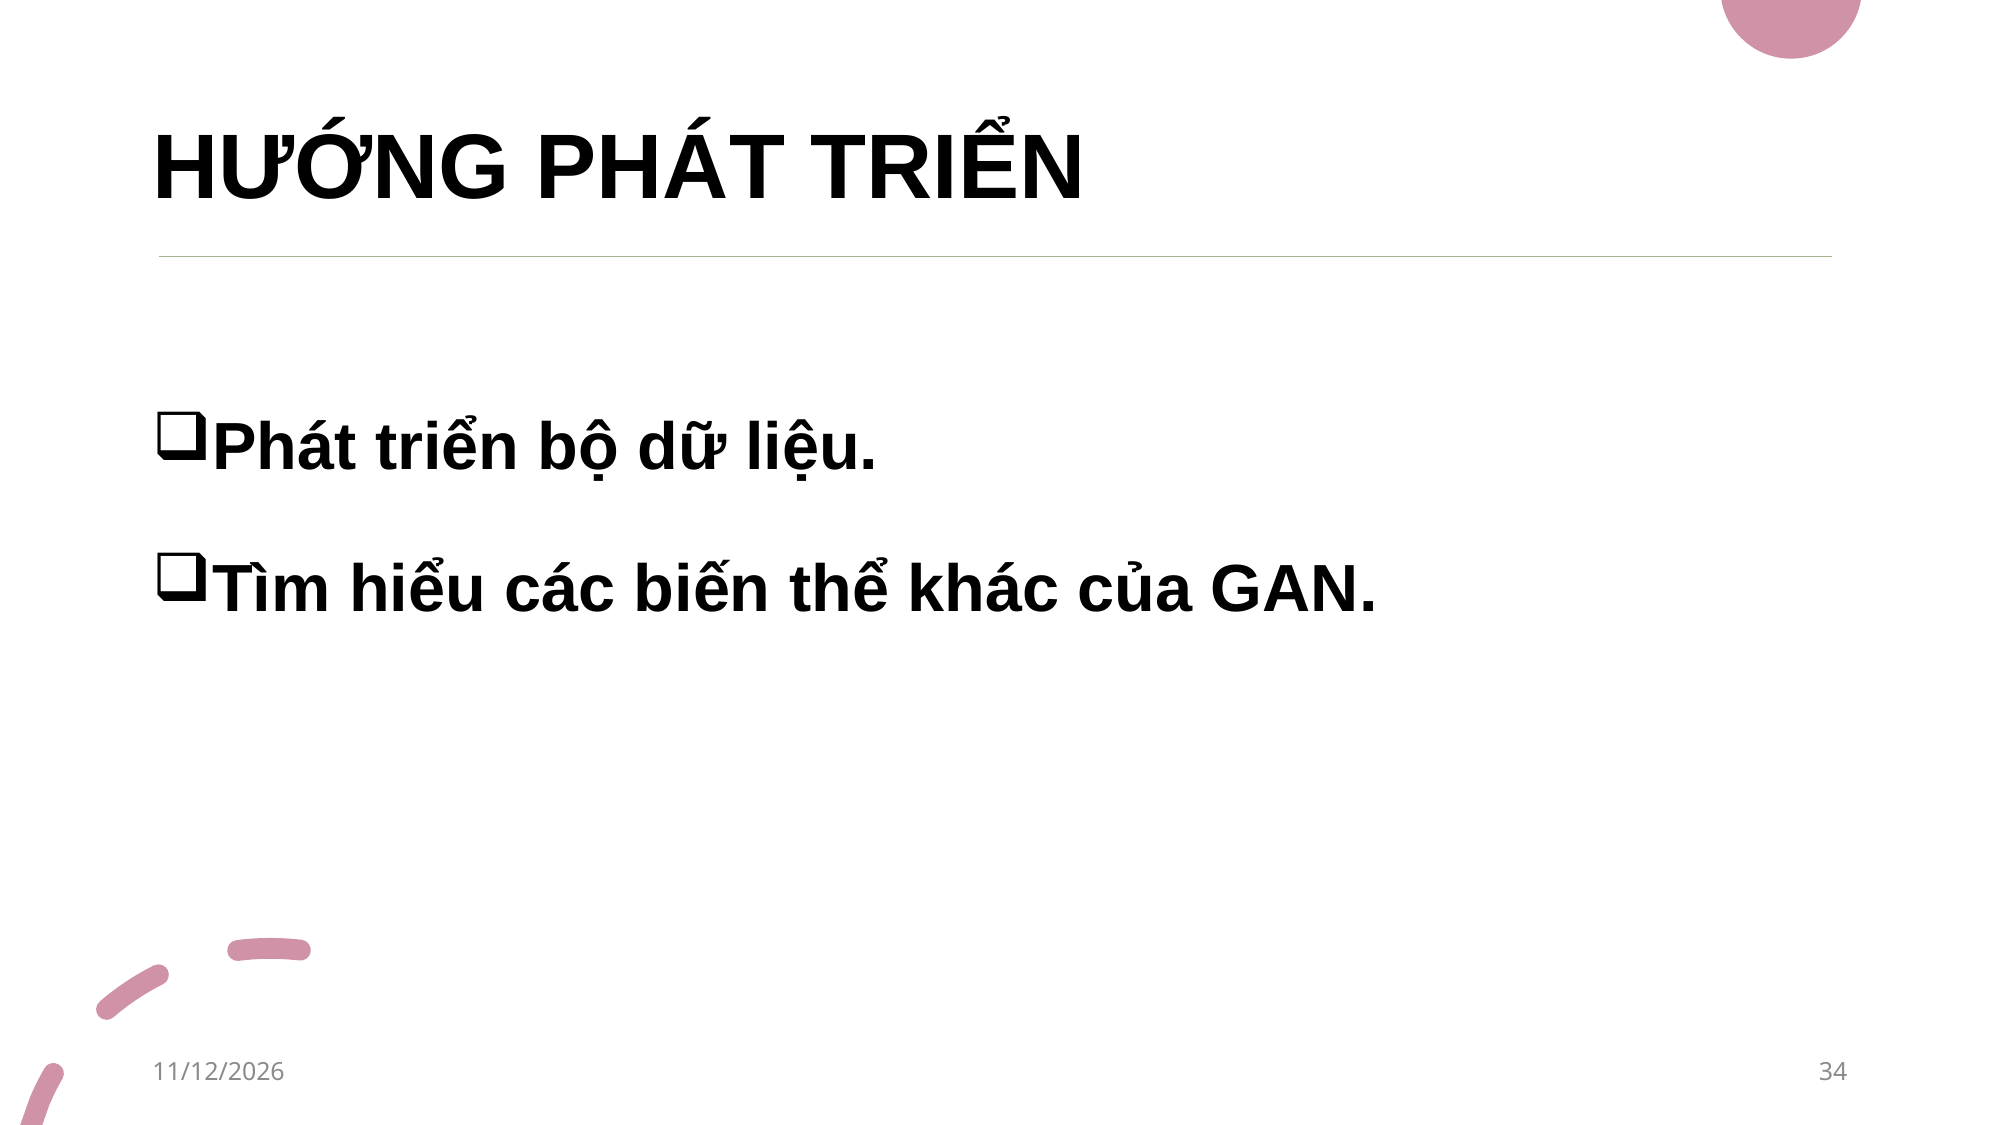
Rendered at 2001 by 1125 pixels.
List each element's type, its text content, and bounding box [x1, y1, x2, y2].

title HƯỚNG PHÁT TRIỂN [137, 59, 1863, 278]
slide_number 34 [1412, 1042, 1863, 1103]
text_box Phát triển bộ dữ liệu. Tìm hiểu các biến thể khác của GAN. [137, 404, 1863, 1066]
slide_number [137, 1042, 588, 1103]
